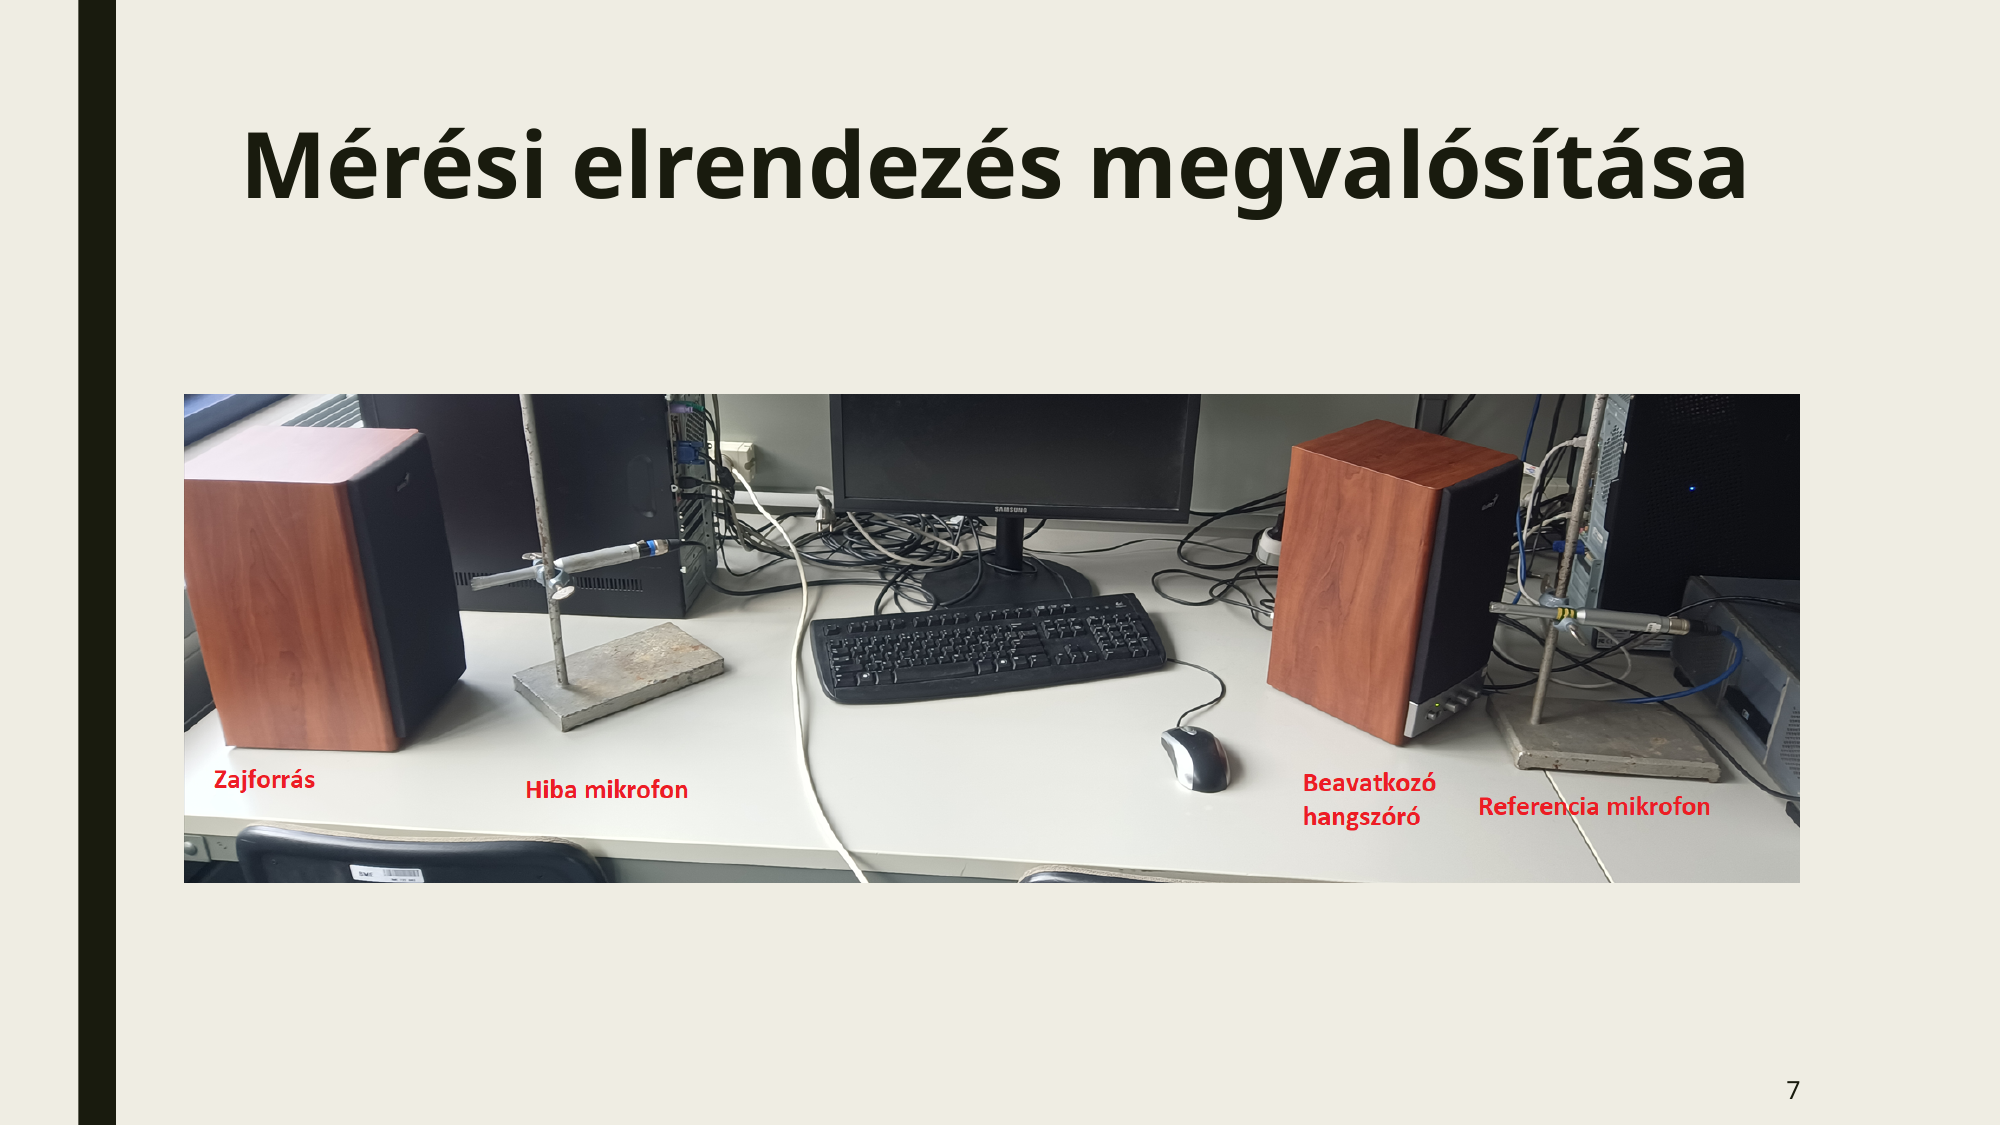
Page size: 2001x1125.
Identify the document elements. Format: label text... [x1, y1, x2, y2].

picture [184, 394, 1800, 883]
slide_number 7 [1553, 1058, 1816, 1125]
title Mérési elrendezés megvalósítása [225, 112, 1800, 357]
